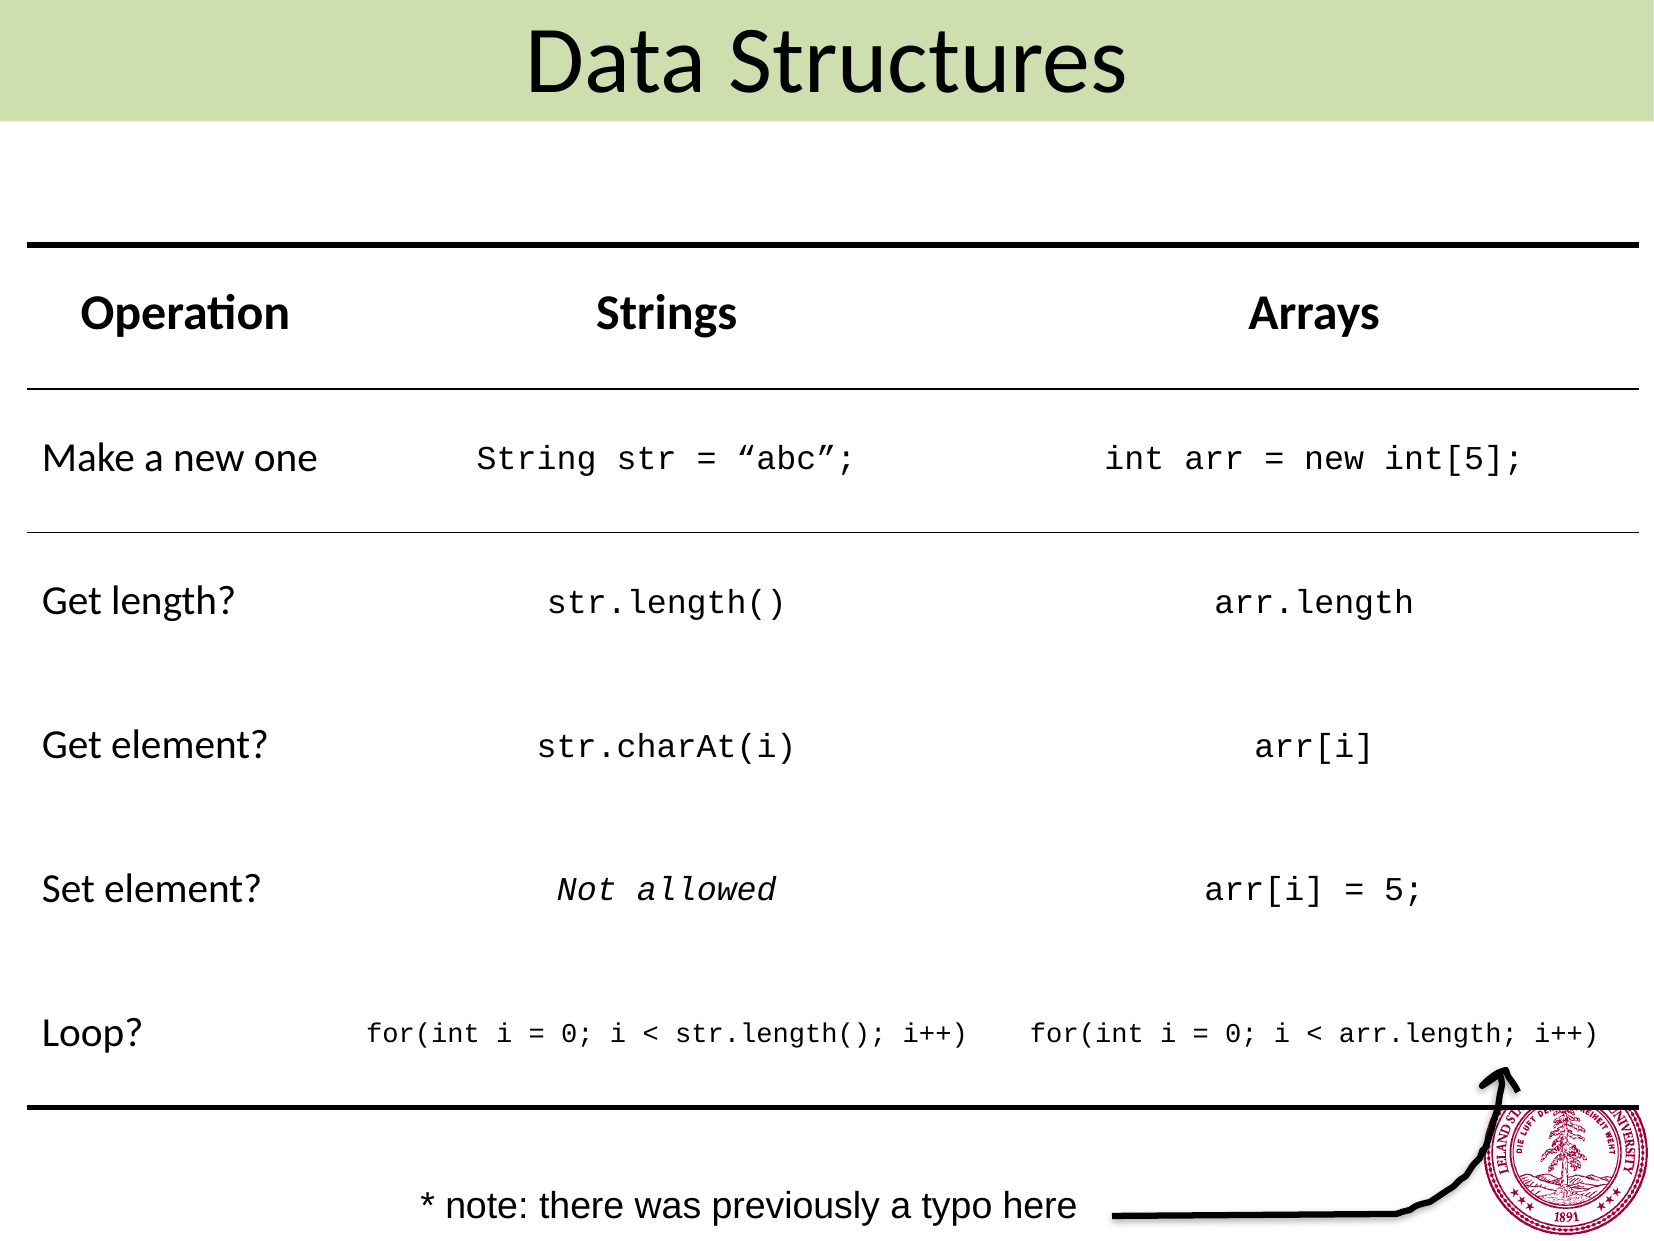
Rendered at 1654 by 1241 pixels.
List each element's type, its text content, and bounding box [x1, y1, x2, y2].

text_box Data Structures [0, 0, 1654, 122]
table_cell String str = “abc”; [344, 390, 989, 532]
picture [1483, 1070, 1648, 1235]
table_cell arr.length [989, 533, 1639, 676]
table_cell for(int i = 0; i < arr.length; i++) [989, 964, 1639, 1105]
table_cell arr[i] = 5; [989, 820, 1639, 964]
text_box * note: there was previously a typo here [405, 1177, 1093, 1235]
table_header Operation [27, 248, 344, 388]
table_cell Get element? [27, 676, 344, 820]
table_cell Make a new one [27, 390, 344, 532]
table_cell arr[i] [989, 676, 1639, 820]
table_cell str.charAt(i) [344, 676, 989, 820]
table_cell Get length? [27, 533, 344, 676]
table_cell str.length() [344, 533, 989, 676]
table_cell Loop? [27, 964, 344, 1105]
table_cell for(int i = 0; i < str.length(); i++) [344, 964, 989, 1105]
table_cell int arr = new int[5]; [989, 390, 1639, 532]
text_box [1112, 1069, 1519, 1217]
table_header Arrays [989, 248, 1639, 388]
table_cell Not allowed [344, 820, 989, 964]
table_header Strings [344, 248, 989, 388]
table_cell Set element? [27, 820, 344, 964]
